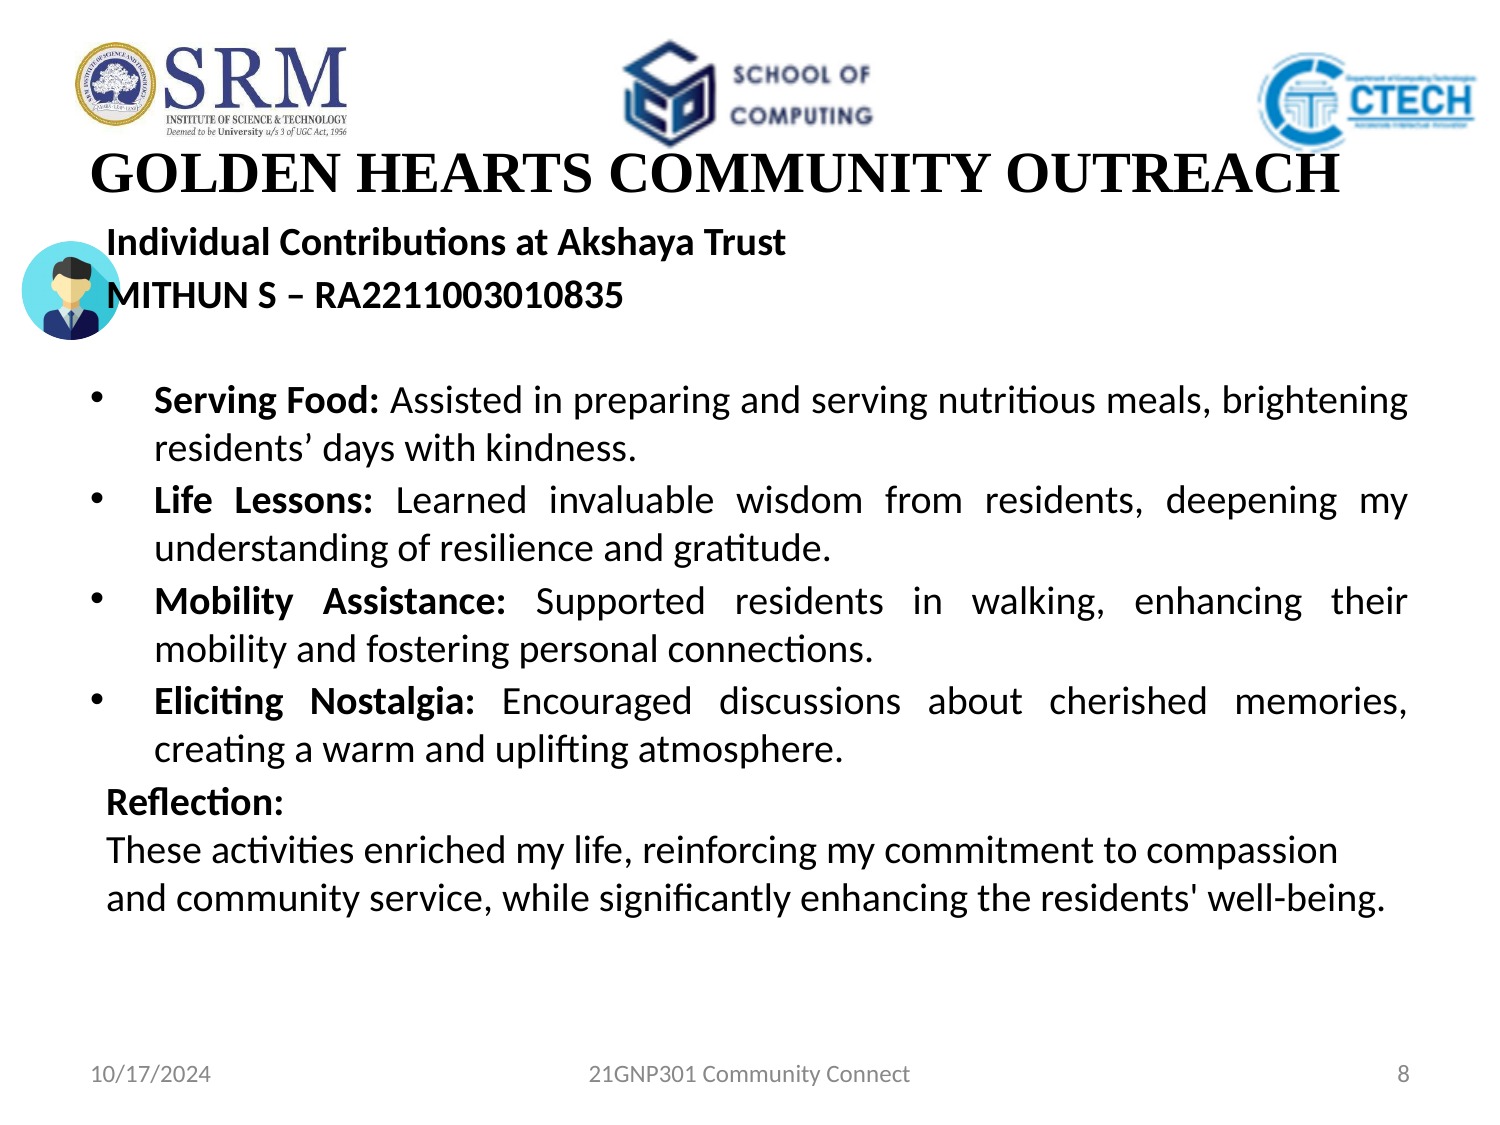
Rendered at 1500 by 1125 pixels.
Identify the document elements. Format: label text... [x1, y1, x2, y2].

picture [607, 21, 893, 75]
list Individual Contributions at Akshaya Trust MITHUN S – RA2211003010835 Serving Food: Assisted in preparing and serving nutritious meals, brightening residents’ days with kindness. Life Lessons: Learned invaluable wisdom from residents, deepening my understanding of resilience and gratitude. Mobility Assistance: Supported residents in walking, enhancing their mobility and fostering personal connections. Eliciting Nostalgia: Encouraged discussions about cherished memories, creating a warm and uplifting atmosphere. Reflection: These activities enriched my life, reinforcing my commitment to compassion and community service, while significantly enhancing the residents' well-being. [75, 208, 1425, 1005]
text_box GOLDEN HEARTS COMMUNITY OUTREACH [33, 75, 1384, 263]
picture [18, 236, 123, 345]
picture [1241, 42, 1490, 176]
footer 21GNP301 Community Connect [512, 1042, 988, 1103]
picture [75, 42, 347, 75]
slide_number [75, 1042, 425, 1103]
slide_number 8 [1074, 1042, 1425, 1103]
